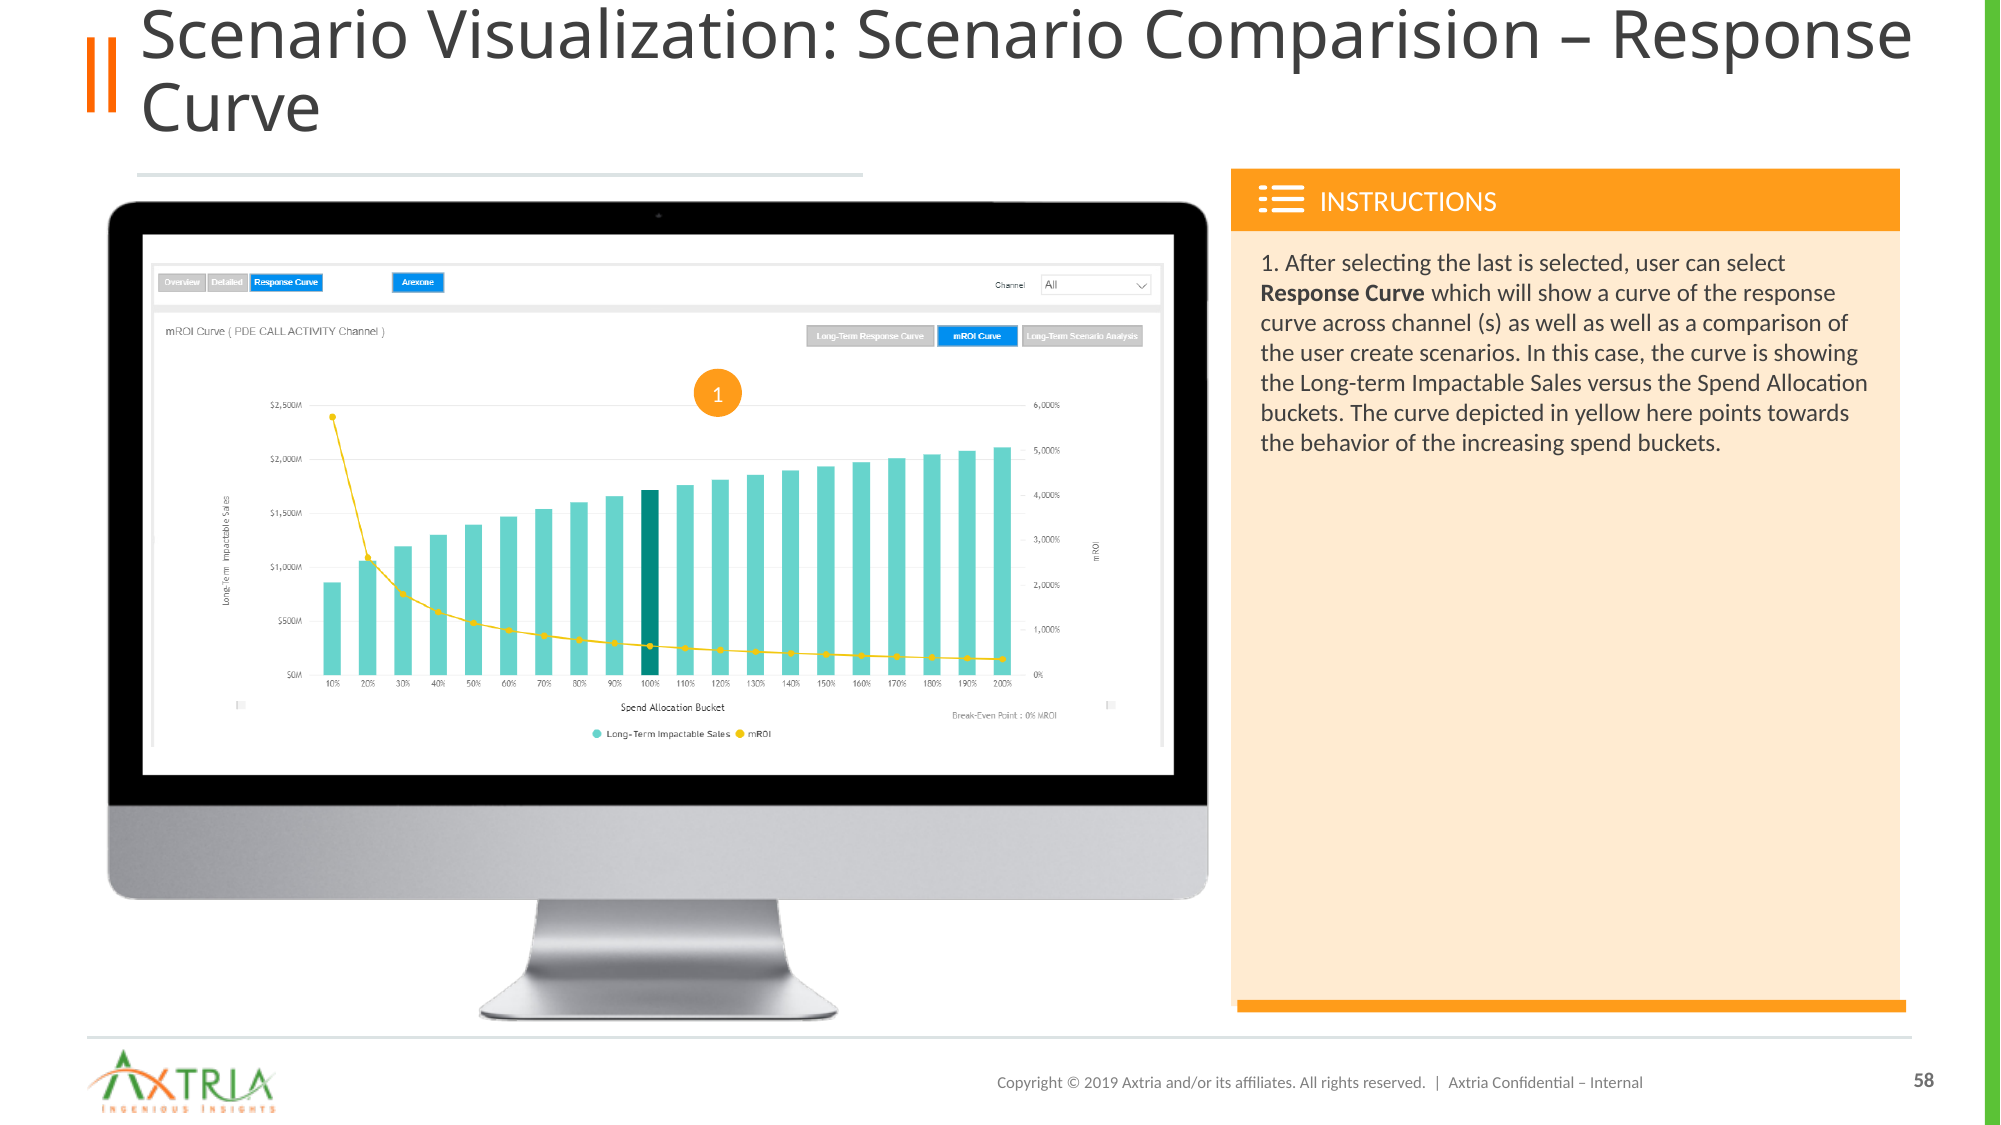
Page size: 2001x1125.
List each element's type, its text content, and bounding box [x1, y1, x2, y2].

text_box [1271, 196, 1305, 202]
text_box [1271, 208, 1305, 213]
text_box [1258, 208, 1268, 213]
picture [87, 1049, 276, 1113]
text_box [1258, 185, 1268, 190]
text_box [1236, 999, 1907, 1013]
text_box [1258, 196, 1268, 202]
picture [93, 199, 1221, 1025]
title Scenario Visualization: Scenario Comparision – Response Curve [140, 40, 1937, 107]
text_box [1271, 185, 1305, 190]
text_box 1. After selecting the last is selected, user can select Response Curve which will show a curve of the response curve across channel (s) as well as well as a comparison of the user create scenarios. In this case, the curve is showing the Long-term Impactable Sales versus the Spend Allocation buckets. The curve depicted in yellow here points towards the behavior of the increasing spend buckets. [1230, 232, 1901, 1007]
text_box INSTRUCTIONS [1230, 168, 1901, 232]
